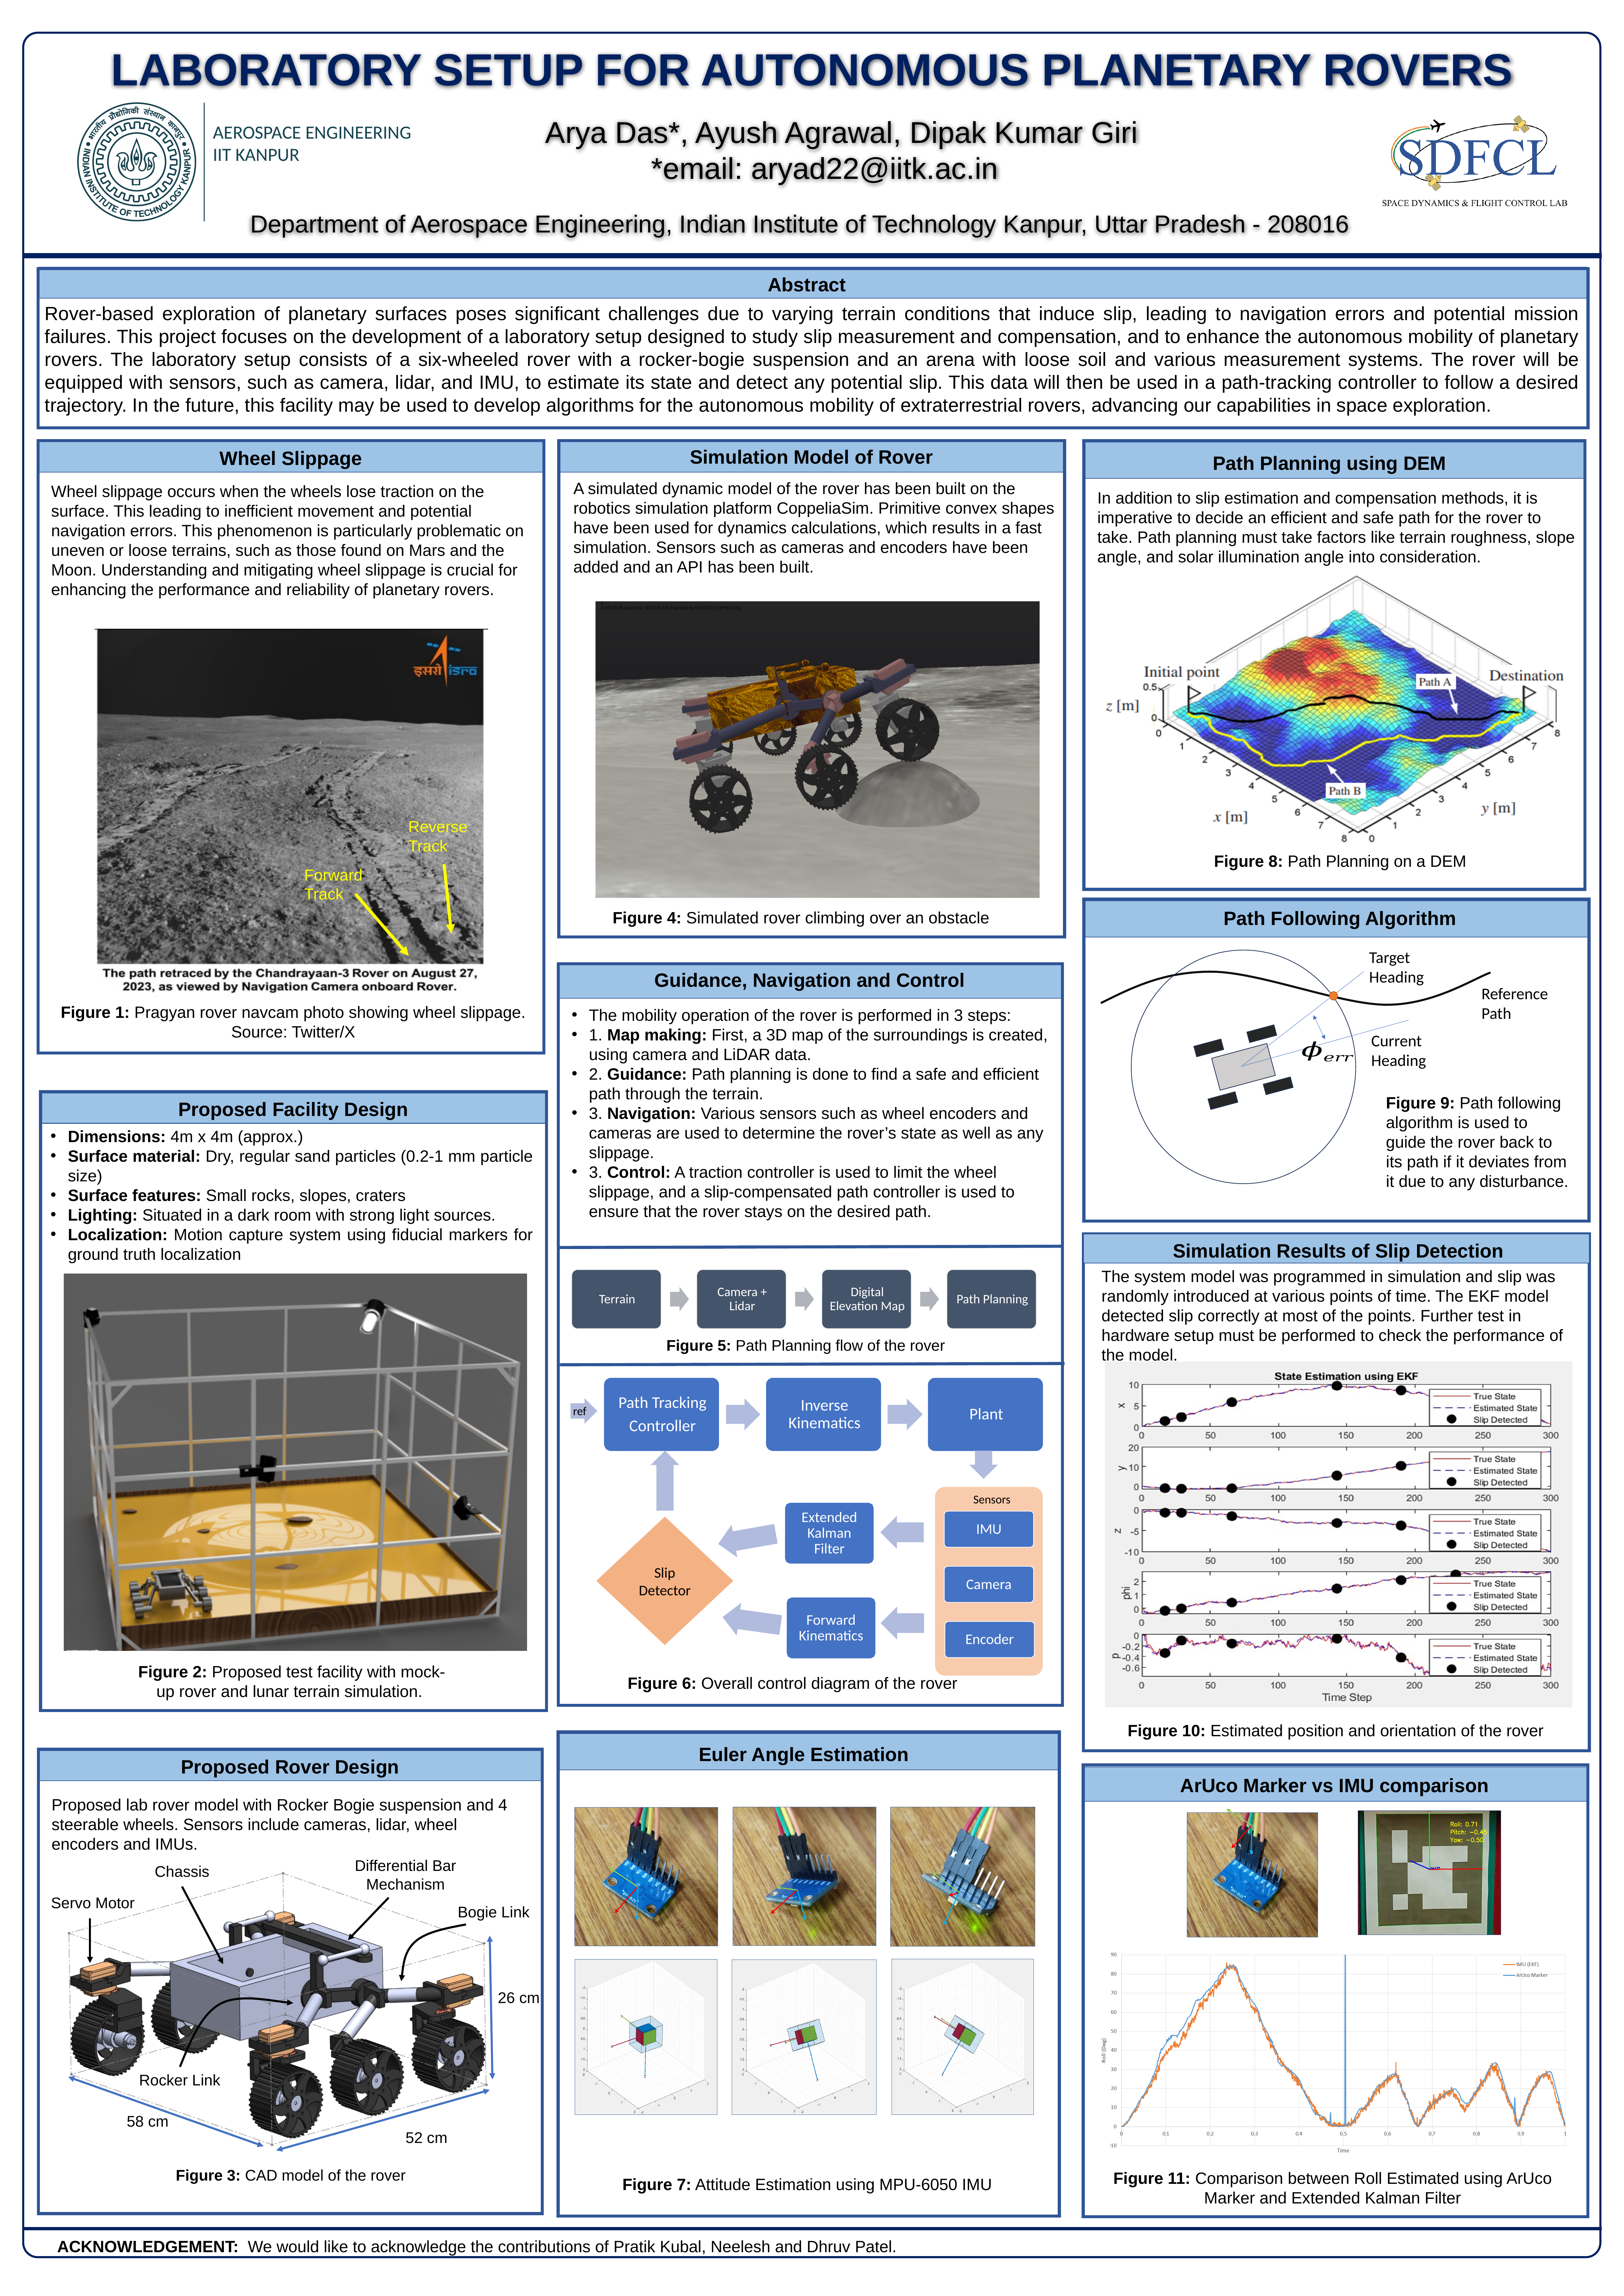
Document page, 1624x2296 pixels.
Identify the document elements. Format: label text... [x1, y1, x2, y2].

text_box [40, 1092, 547, 1711]
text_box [38, 1749, 547, 2214]
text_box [38, 440, 544, 1053]
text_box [38, 267, 1588, 428]
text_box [1082, 1765, 1588, 2217]
text_box [24, 253, 1602, 258]
text_box [23, 32, 1601, 2227]
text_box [553, 1732, 1059, 2216]
text_box [23, 2230, 1601, 2258]
text_box ACKNOWLEDGEMENT: We would like to acknowledge the contributions of Pratik Kubal, Neelesh and Dhruv Patel. [34, 2233, 1584, 2258]
text_box [23, 2227, 1602, 2230]
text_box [1083, 1234, 1589, 1751]
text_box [1083, 899, 1589, 1221]
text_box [558, 440, 1065, 937]
picture [1369, 109, 1581, 215]
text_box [1079, 440, 1587, 889]
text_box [77, 102, 548, 221]
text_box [557, 964, 1065, 1705]
